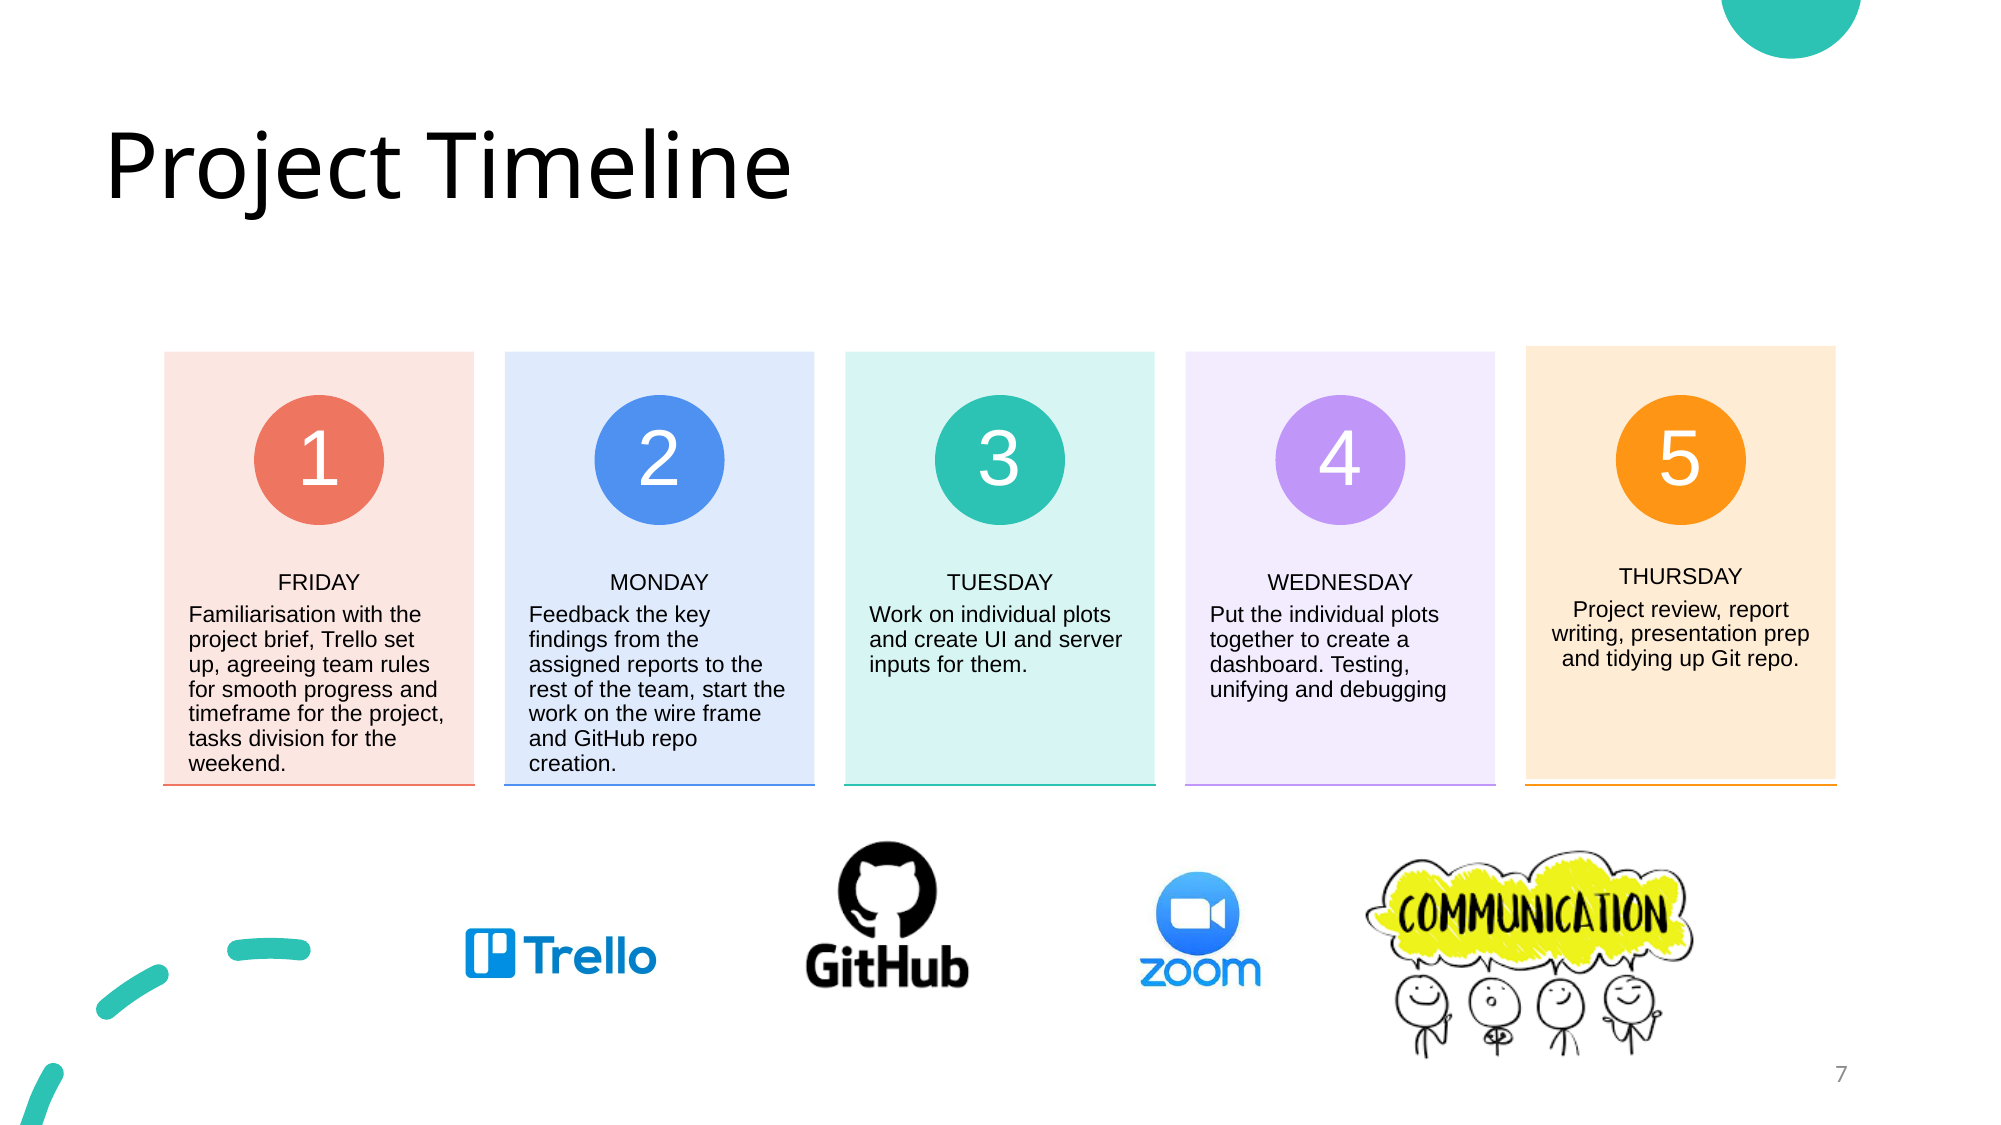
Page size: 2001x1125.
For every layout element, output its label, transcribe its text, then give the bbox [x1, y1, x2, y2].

picture [1102, 866, 1298, 991]
title Project Timeline [88, 59, 1814, 278]
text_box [163, 266, 1837, 870]
slide_number 5 [1718, 1042, 1863, 1103]
picture [1347, 807, 1715, 1101]
picture [361, 808, 1021, 1109]
